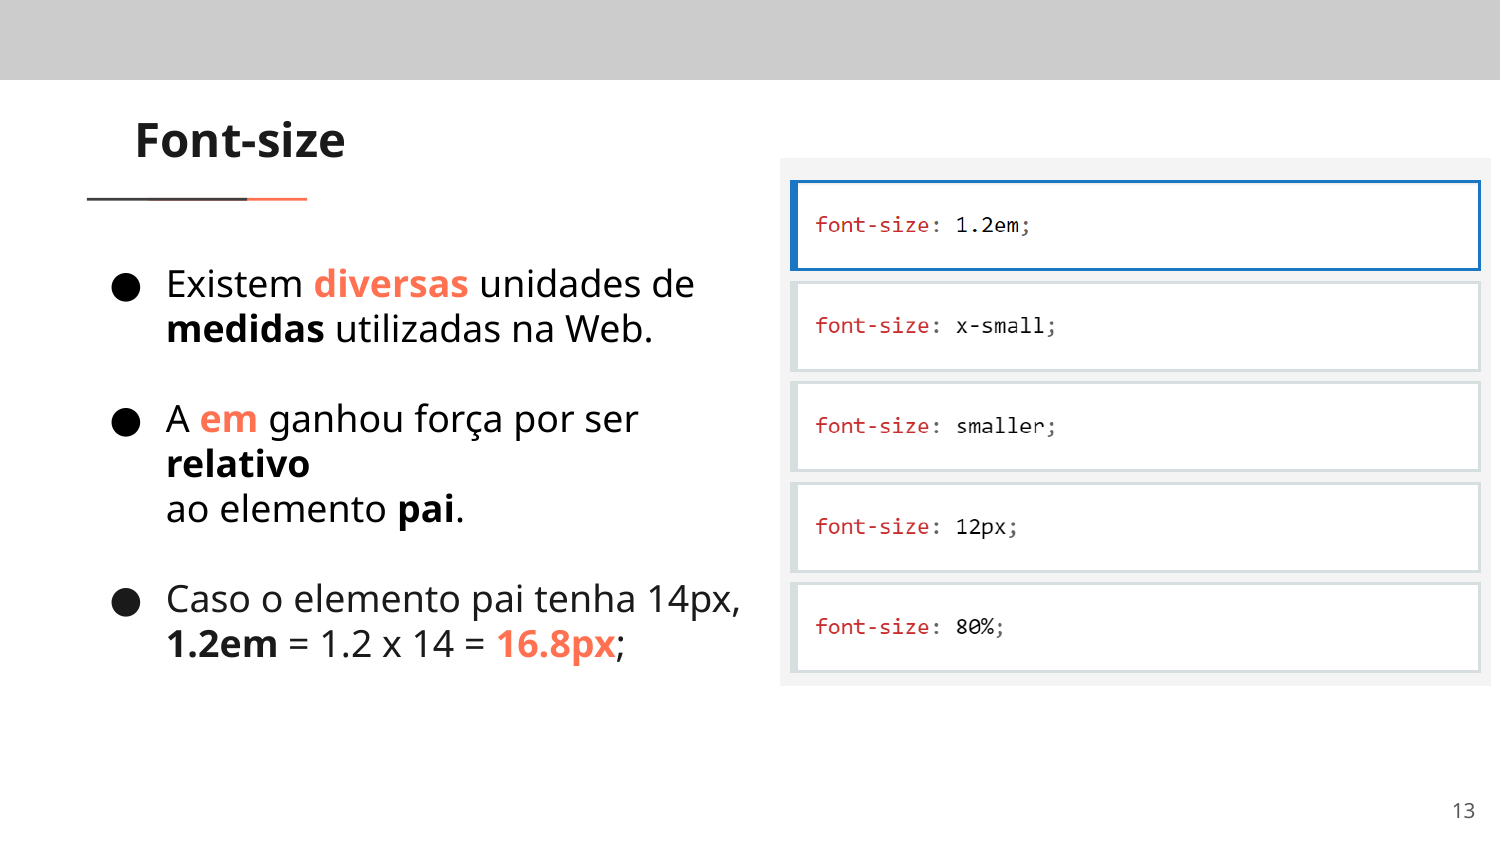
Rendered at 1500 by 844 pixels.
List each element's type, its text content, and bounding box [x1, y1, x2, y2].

slide_number ‹#› [1400, 779, 1491, 844]
text_box Existem diversas unidades de medidas utilizadas na Web. A em ganhou força por ser relativo ao elemento pai. Caso o elemento pai tenha 14px, 1.2em = 1.2 x 14 = 16.8px; [75, 245, 773, 681]
title Font-size [119, 94, 1381, 183]
picture [780, 158, 1491, 686]
